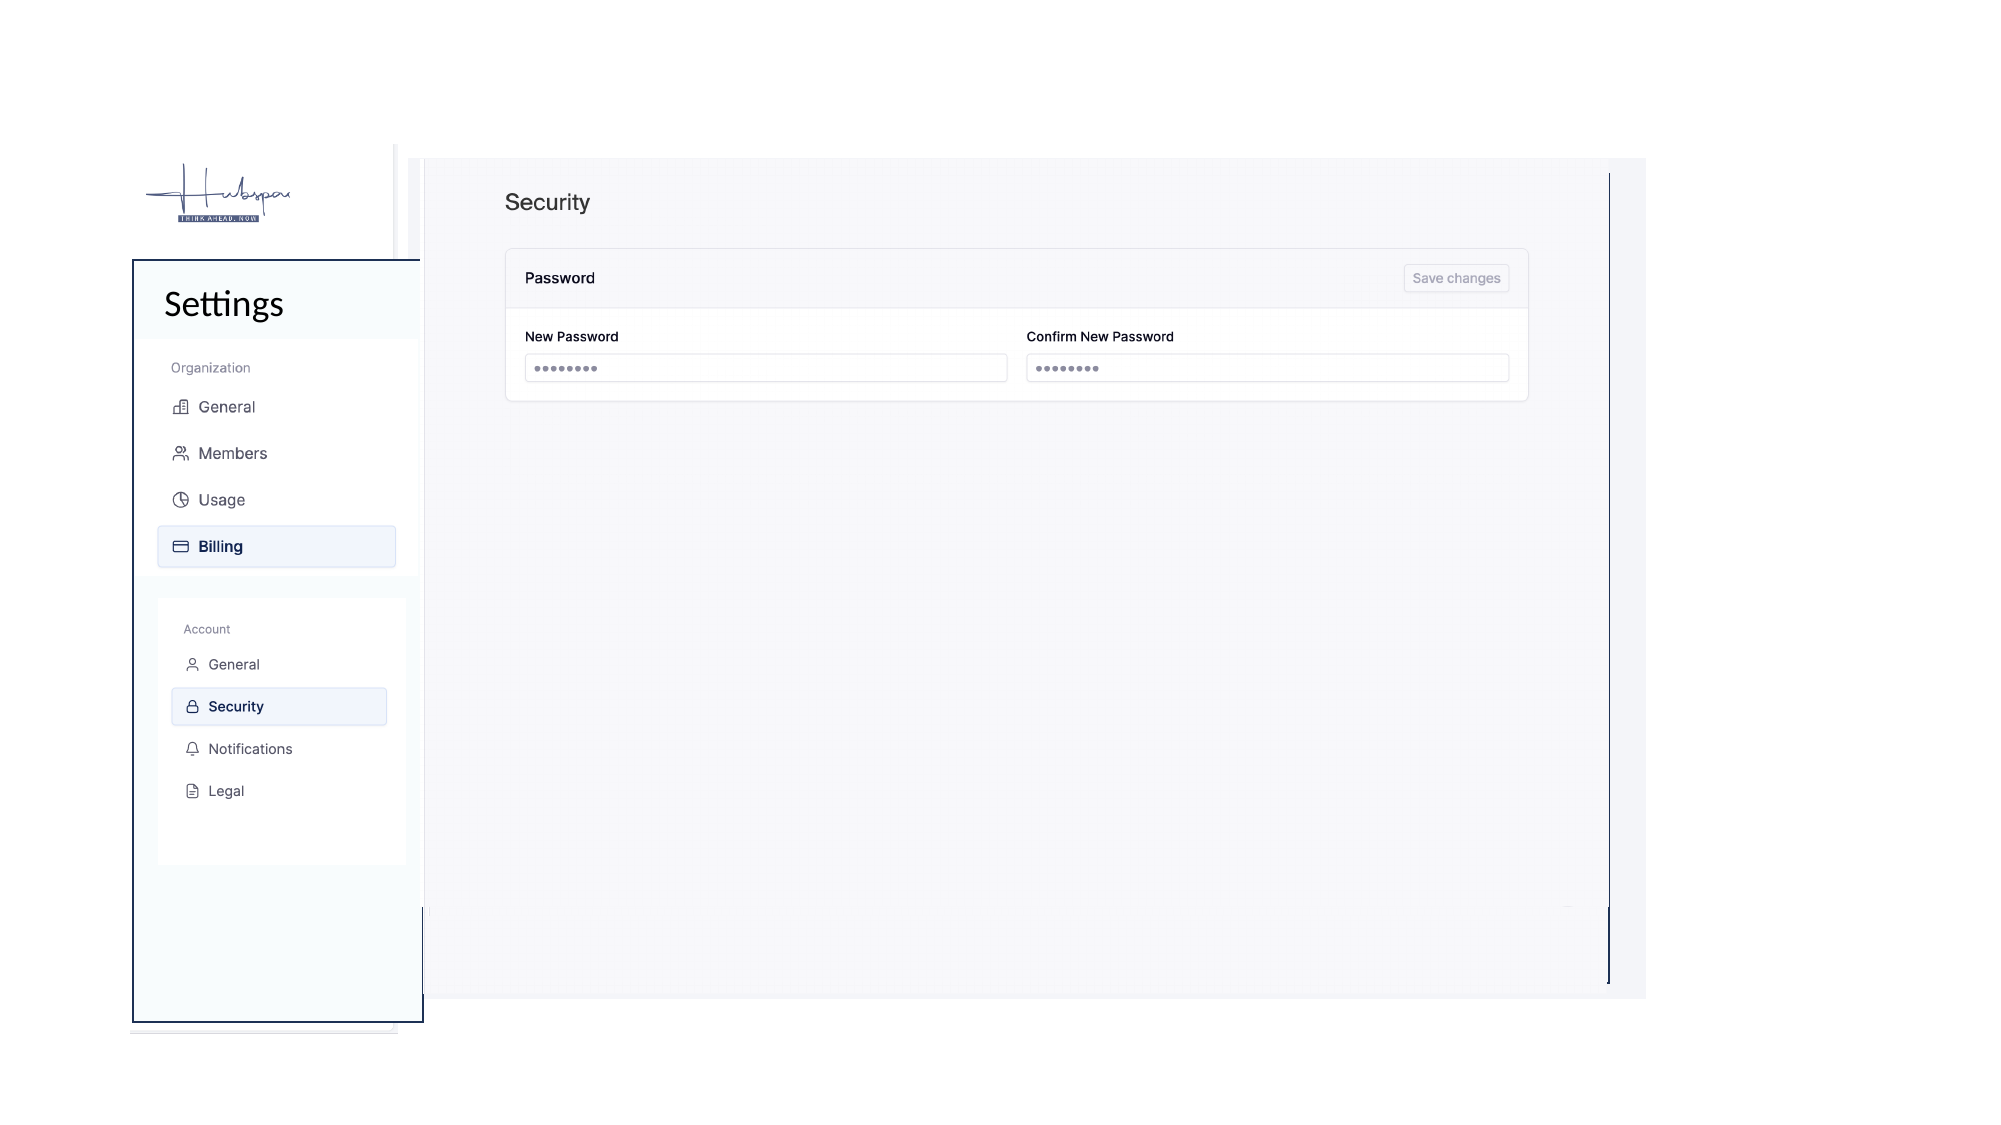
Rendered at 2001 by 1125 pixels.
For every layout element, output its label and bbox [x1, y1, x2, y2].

picture [126, 140, 1666, 1034]
